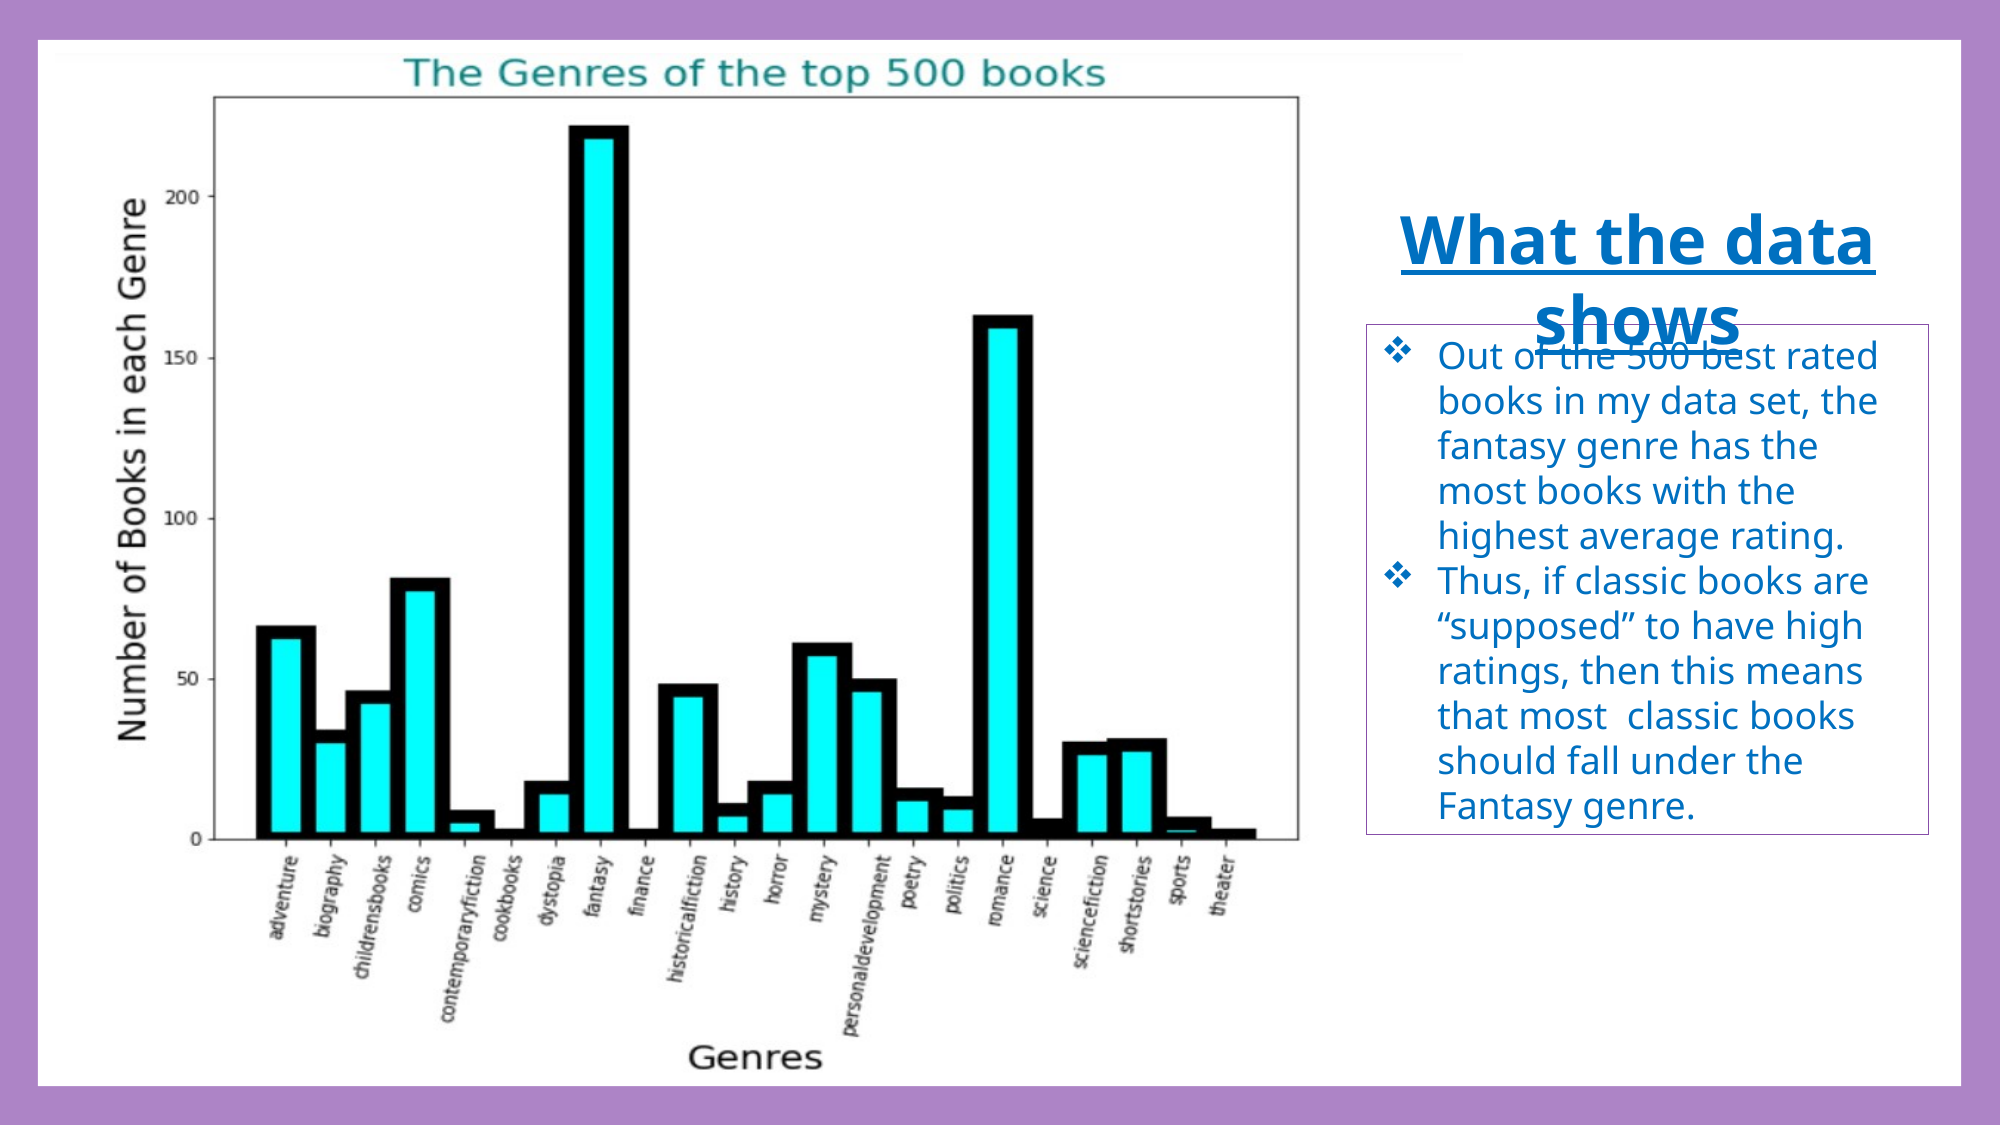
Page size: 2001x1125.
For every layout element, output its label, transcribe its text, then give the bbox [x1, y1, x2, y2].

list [55, 53, 1463, 1081]
text_box Out of the 500 best rated books in my data set, the fantasy genre has the most books with the highest average rating. Thus, if classic books are “supposed” to have high ratings, then this means that most classic books should fall under the Fantasy genre. [1467, 366, 1929, 835]
text_box What the data shows [1467, 190, 1967, 366]
